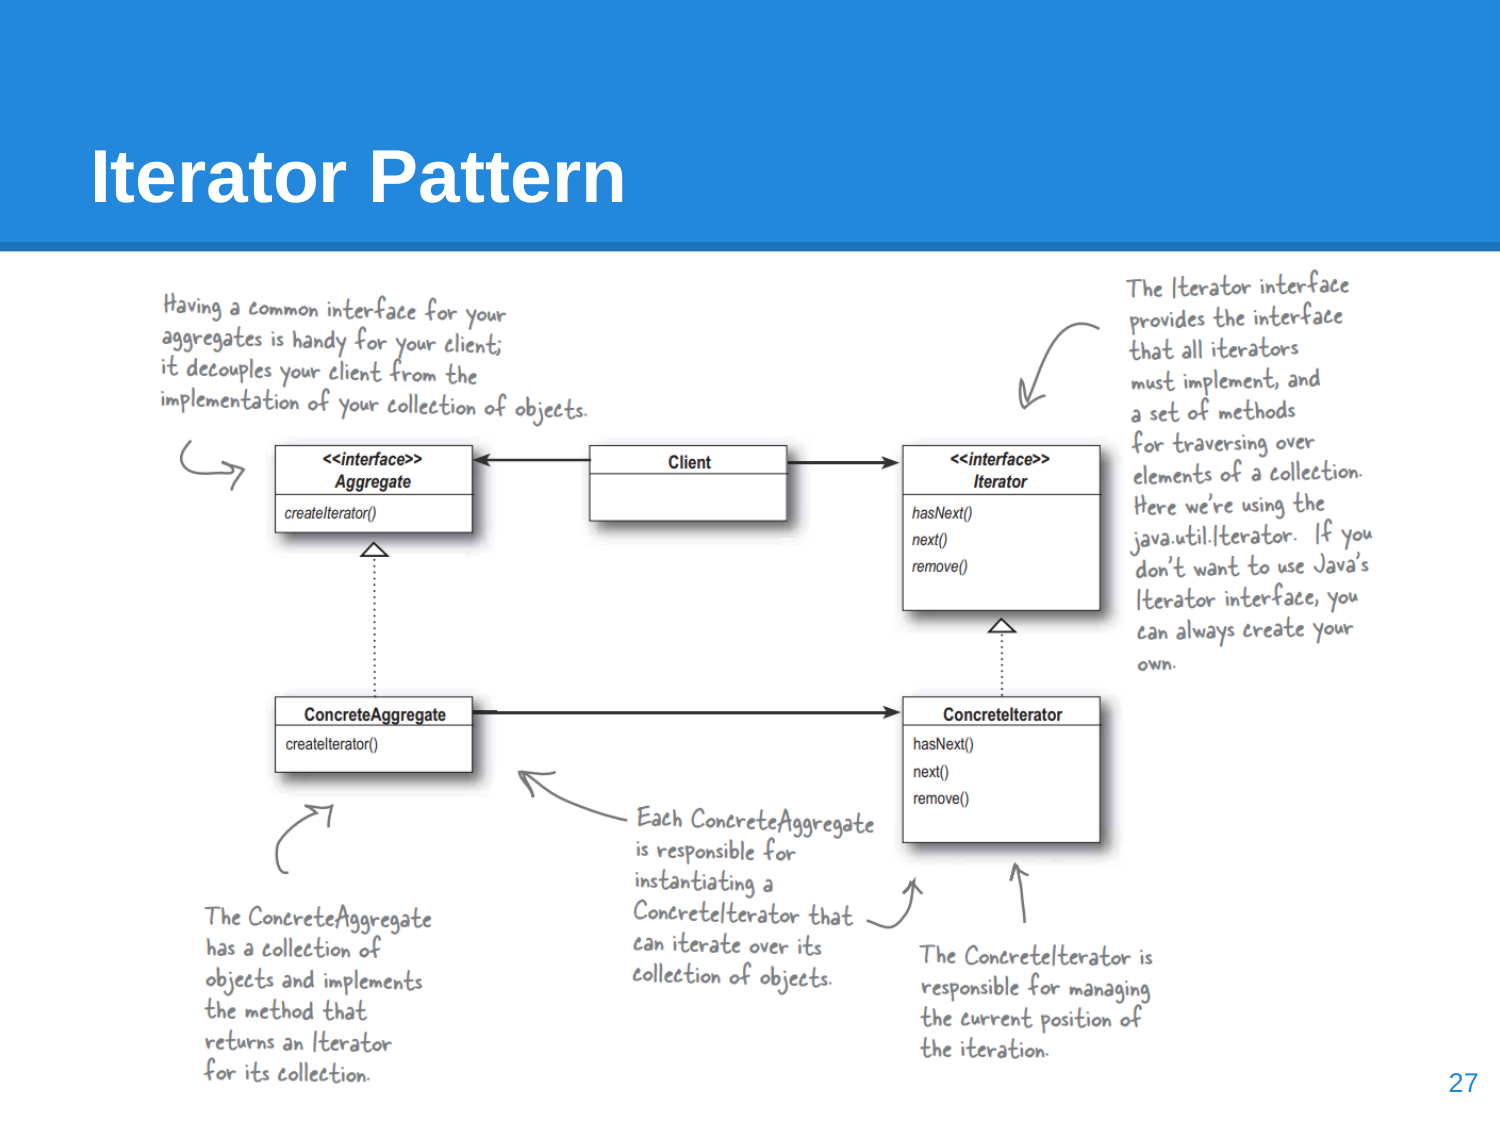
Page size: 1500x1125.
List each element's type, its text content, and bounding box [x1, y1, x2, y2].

slide_number ‹#› [1403, 1038, 1494, 1125]
picture [130, 260, 1404, 1104]
title Iterator Pattern [75, 45, 1425, 233]
